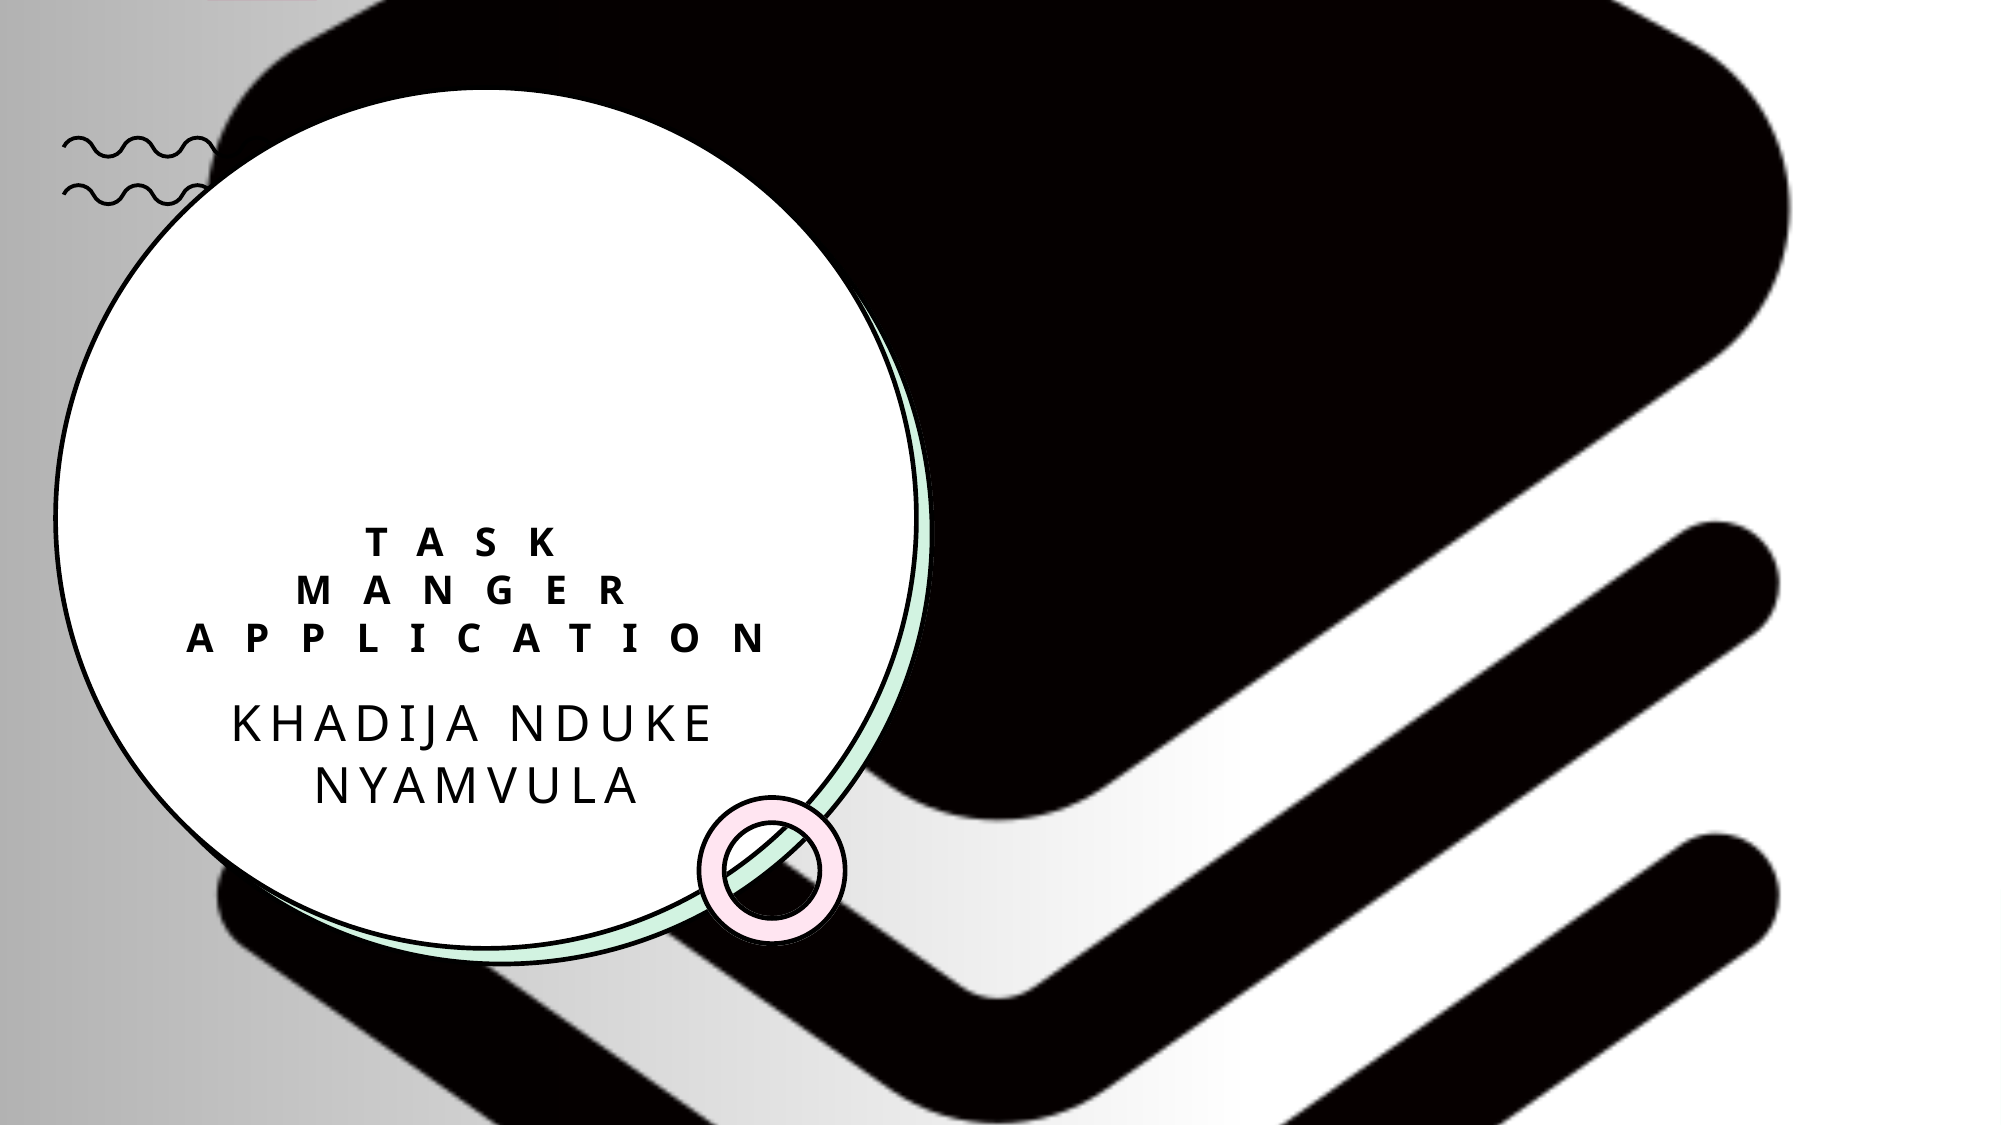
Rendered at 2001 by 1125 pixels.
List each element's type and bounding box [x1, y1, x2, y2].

text_box [55, 87, 935, 964]
picture [0, 0, 2000, 1125]
